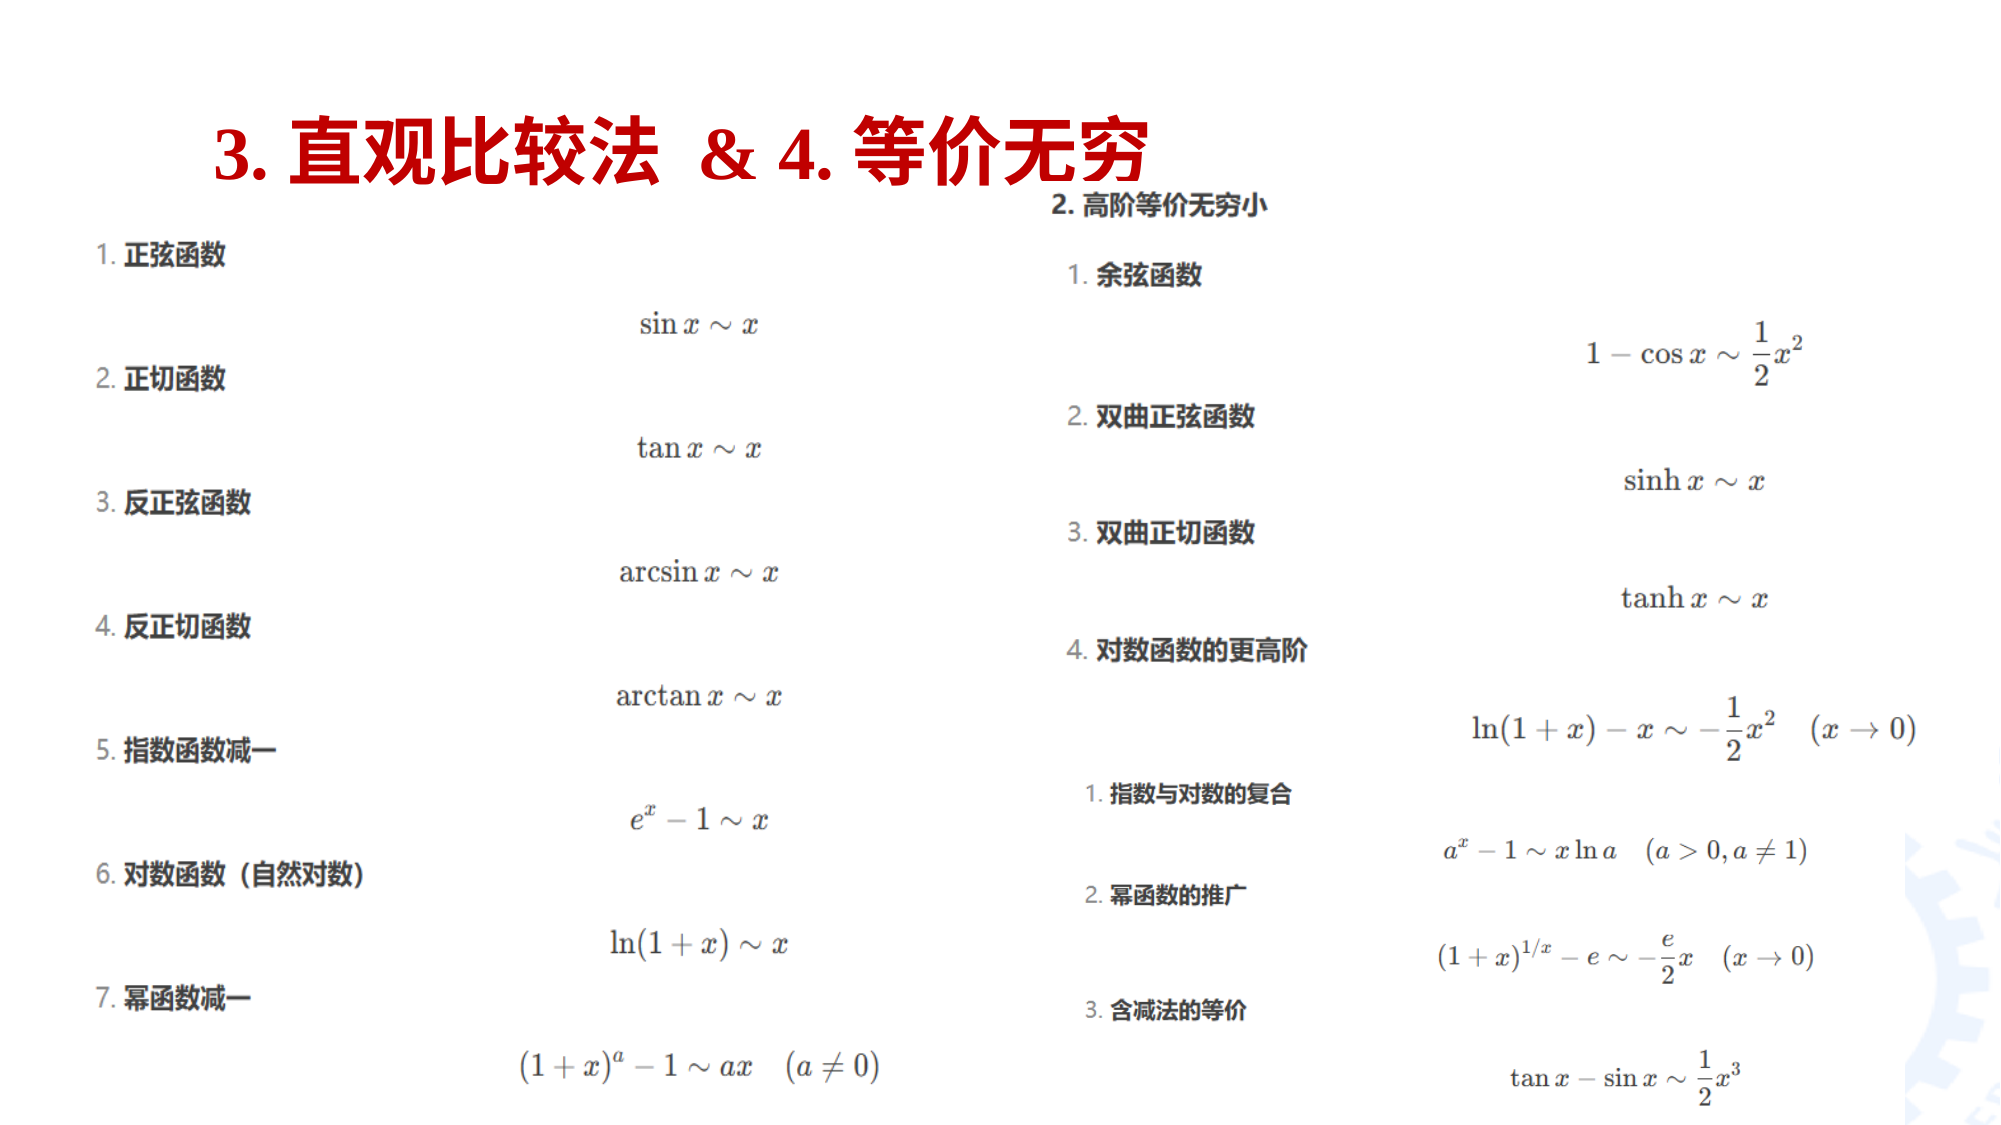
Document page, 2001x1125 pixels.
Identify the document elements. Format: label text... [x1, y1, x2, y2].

picture [1026, 181, 1999, 1125]
text_box 3.直观比较法 & 4.等价无穷小 [198, 97, 1199, 292]
picture [55, 203, 974, 1094]
